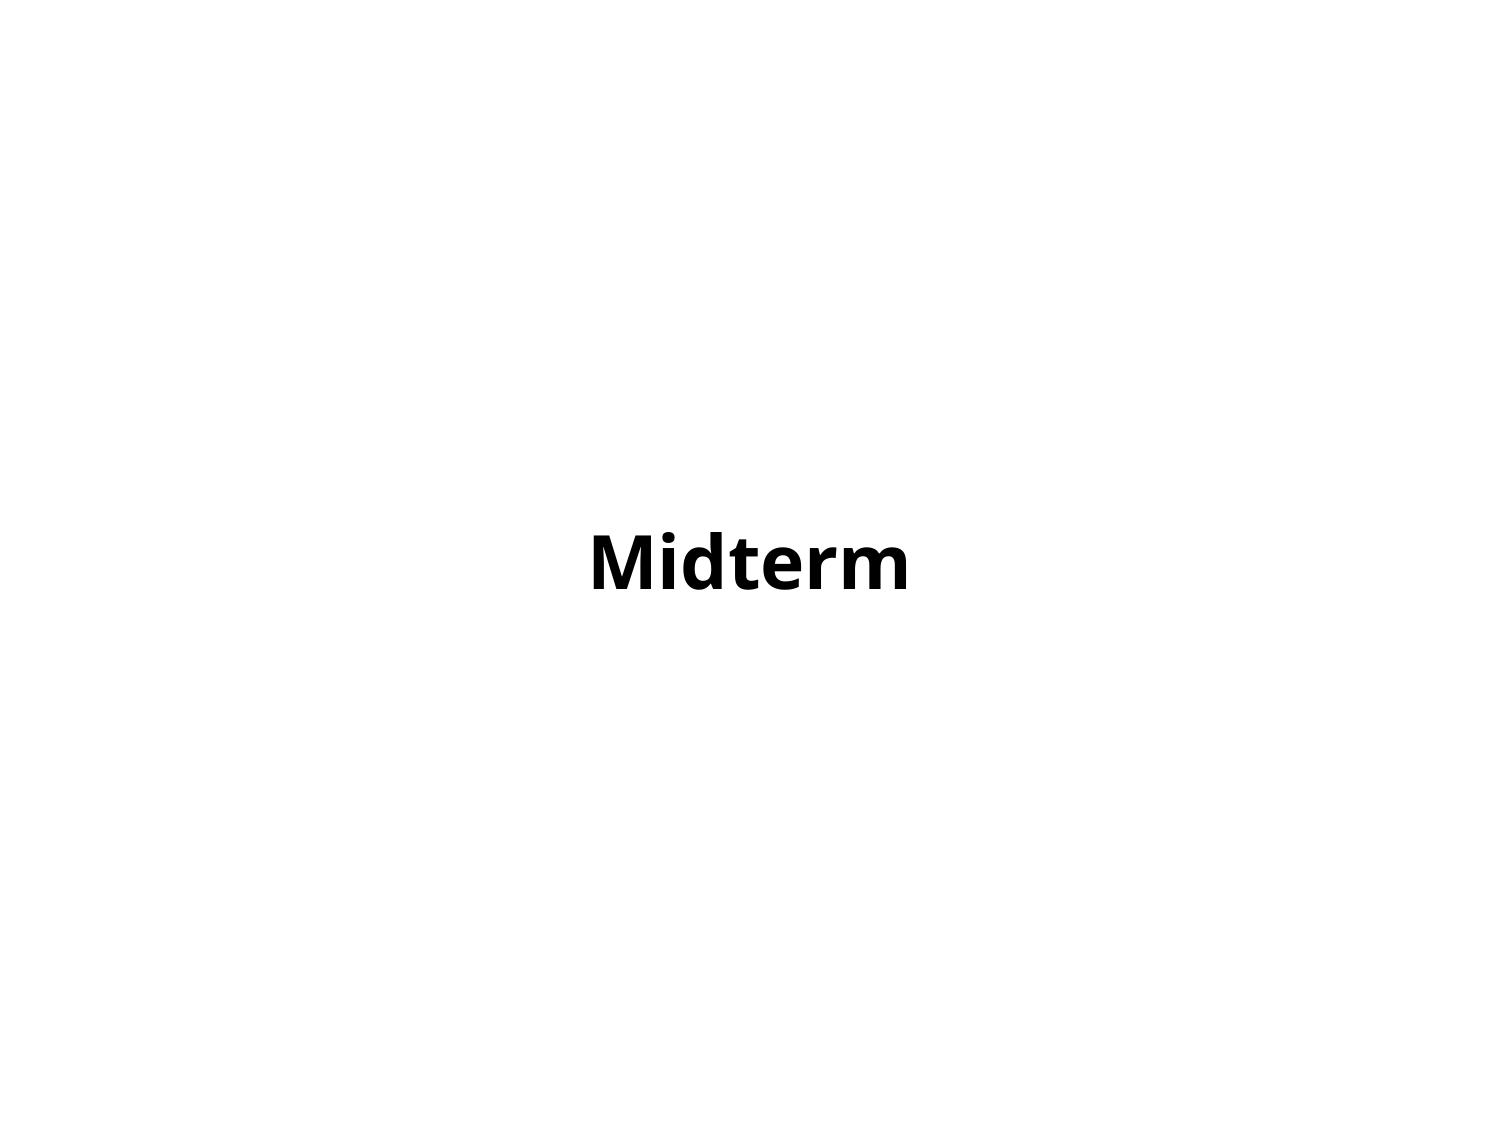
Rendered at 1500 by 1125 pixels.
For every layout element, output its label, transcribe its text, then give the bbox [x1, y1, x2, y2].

title Midterm [0, 474, 1500, 644]
